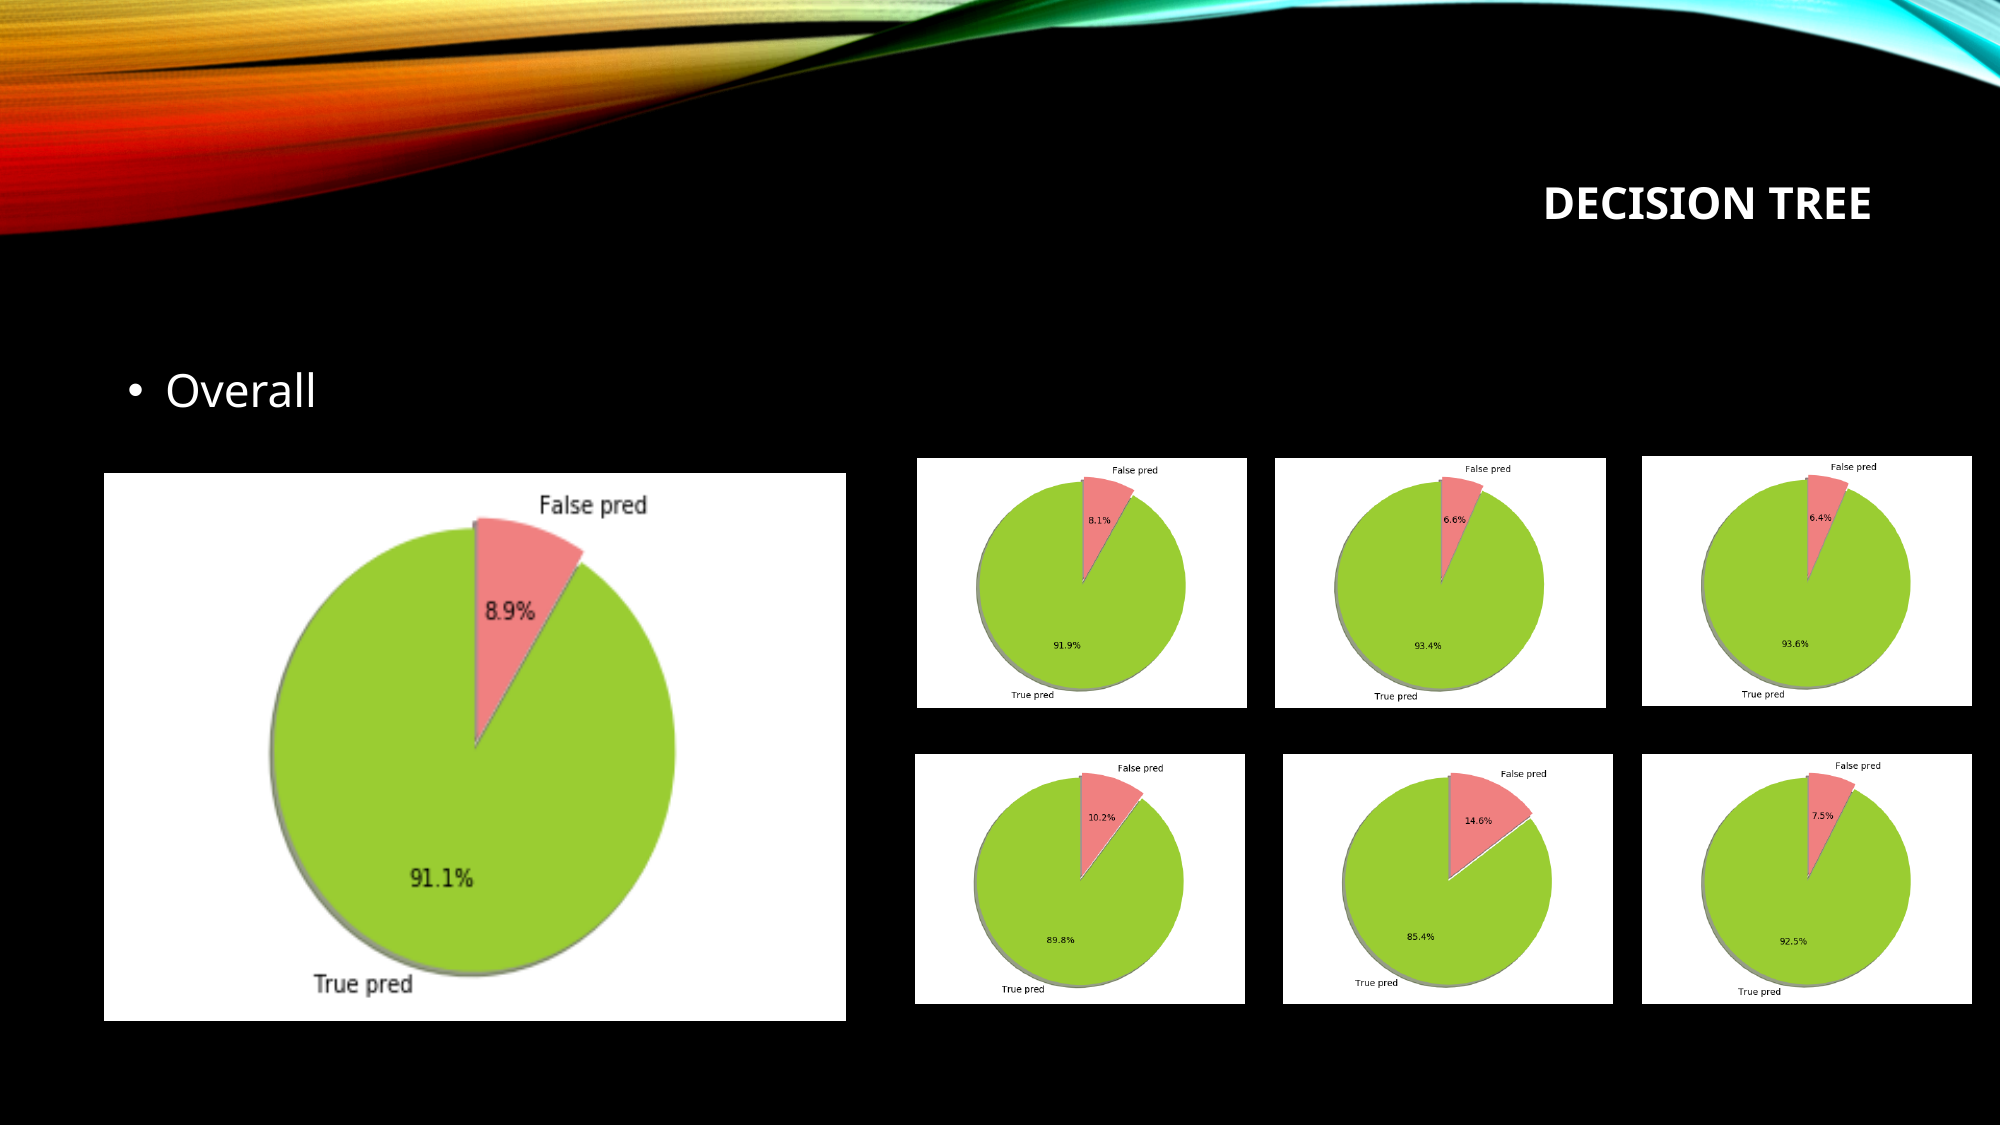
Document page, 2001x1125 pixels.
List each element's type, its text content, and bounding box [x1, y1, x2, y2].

title Decision Tree [474, 125, 1888, 338]
picture [1642, 455, 1972, 706]
list Overall [112, 360, 1888, 1021]
picture [1283, 753, 1614, 1004]
picture [0, 0, 2000, 237]
picture [103, 473, 847, 1021]
picture [914, 753, 1245, 1004]
picture [916, 458, 1247, 708]
picture [1275, 458, 1606, 708]
picture [1642, 753, 1972, 1004]
